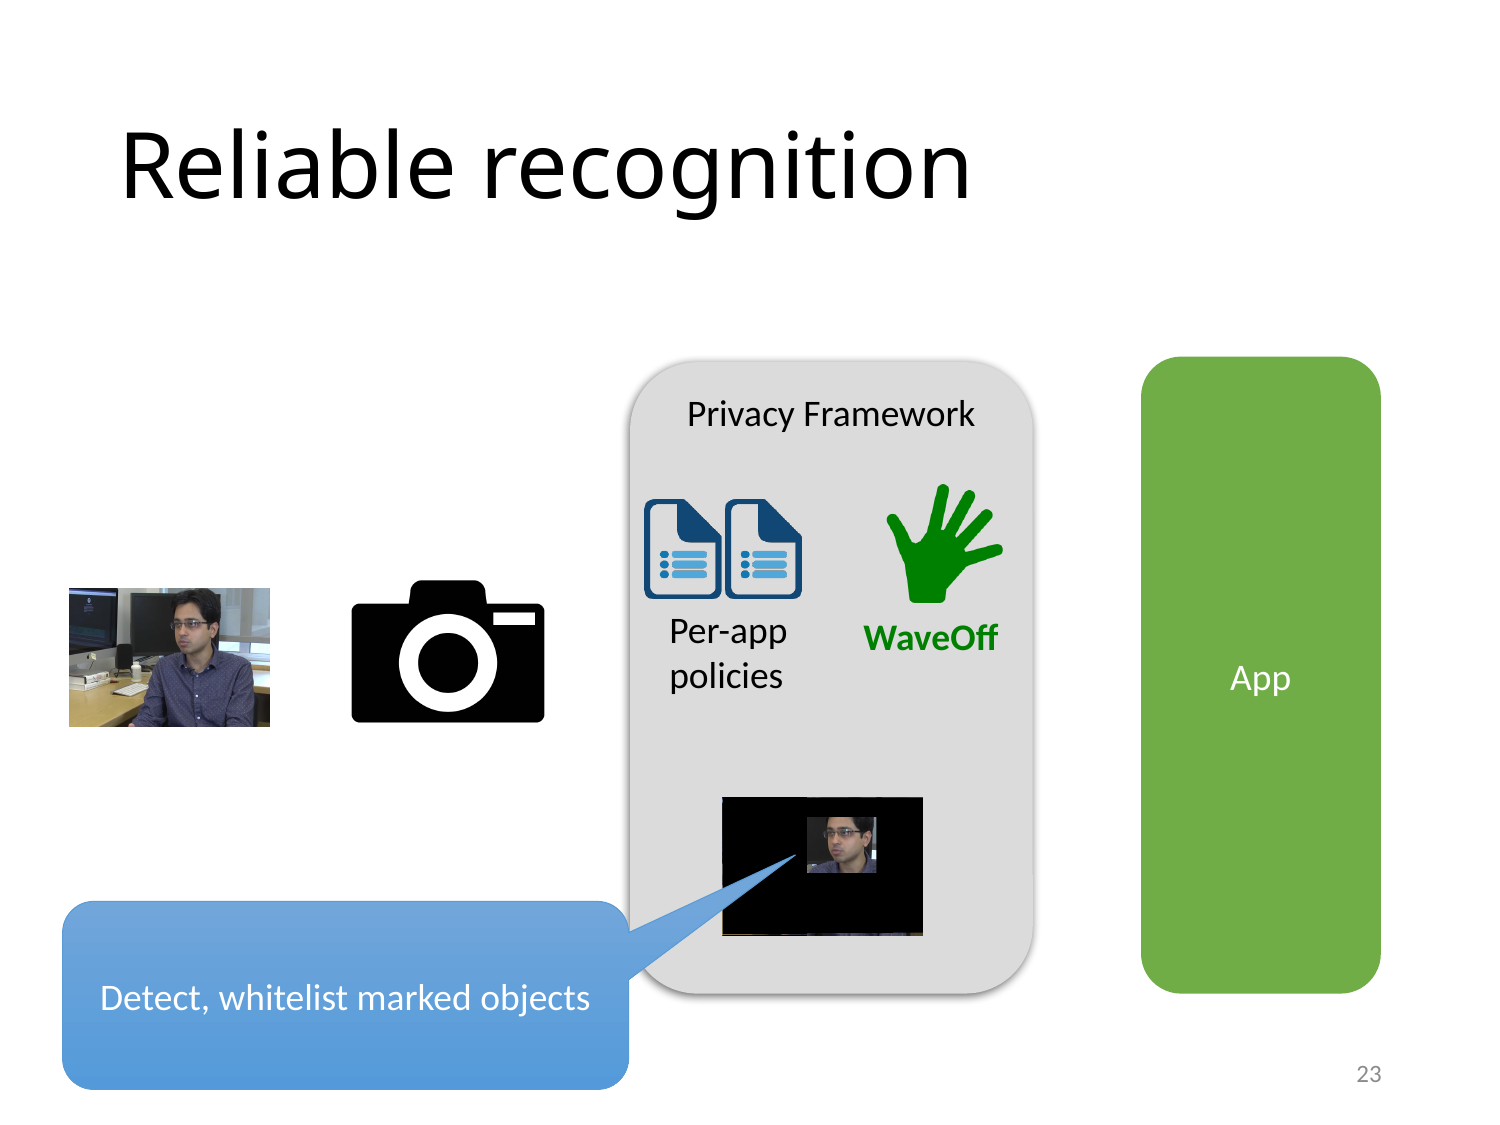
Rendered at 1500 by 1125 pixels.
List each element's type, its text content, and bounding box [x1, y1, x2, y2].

text_box Per-app policies [654, 599, 803, 704]
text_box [847, 484, 1015, 666]
text_box Detect, whitelist marked objects [62, 888, 722, 1090]
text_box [722, 797, 923, 935]
text_box Privacy Framework [630, 362, 1033, 994]
picture [634, 499, 811, 599]
text_box App [1139, 355, 1382, 995]
title Reliable recognition [103, 59, 1397, 278]
slide_number 23 [1059, 1042, 1397, 1103]
picture [346, 549, 550, 753]
picture [69, 588, 270, 727]
